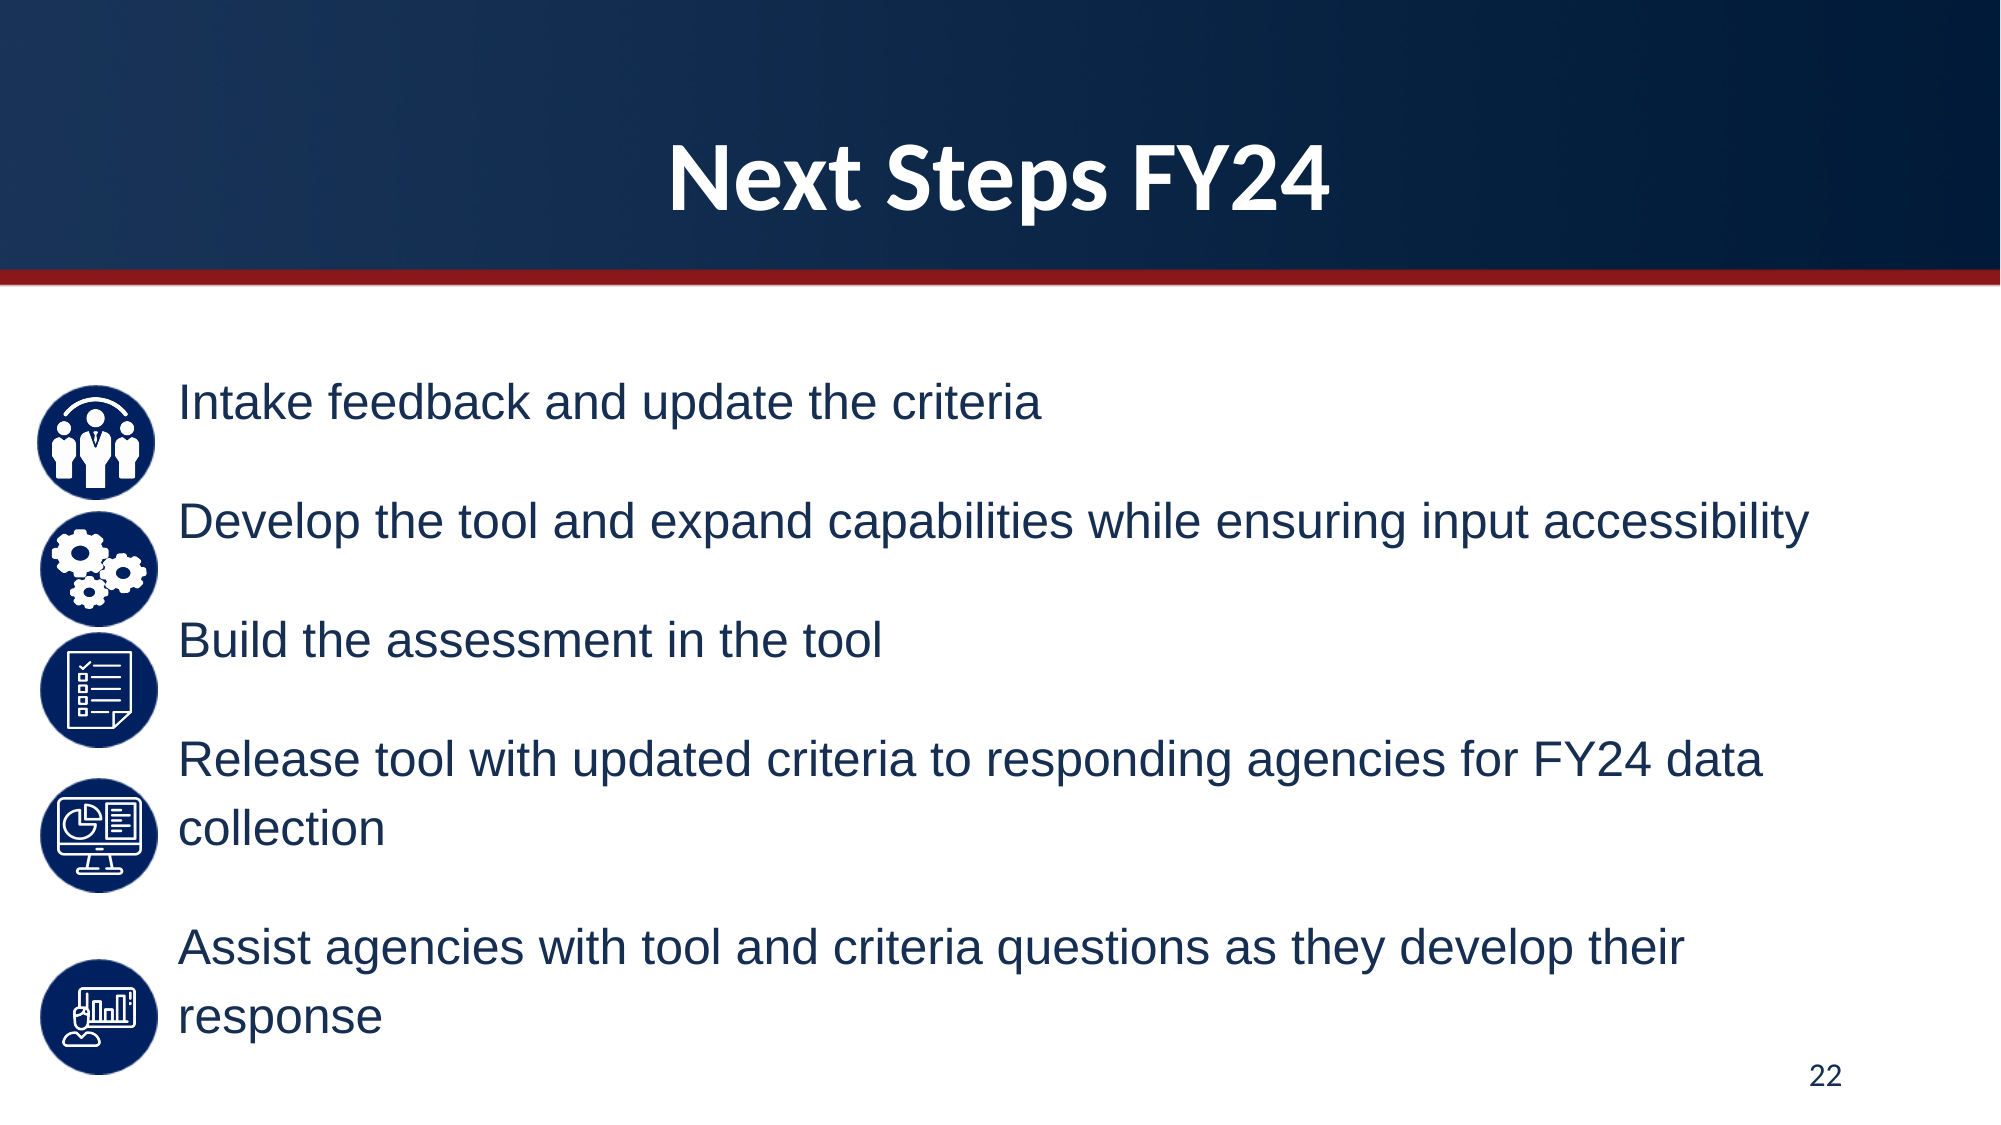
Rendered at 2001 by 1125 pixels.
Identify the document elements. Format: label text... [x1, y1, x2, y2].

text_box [40, 959, 158, 1075]
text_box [36, 385, 155, 500]
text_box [40, 511, 158, 627]
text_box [40, 633, 158, 748]
picture [0, 0, 2001, 1125]
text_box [40, 778, 158, 894]
list Intake feedback and update the criteria Develop the tool and expand capabilities while ensuring input accessibility Build the assessment in the tool Release tool with updated criteria to responding agencies for FY24 data collection Assist agencies with tool and criteria questions as they develop their response [157, 340, 1883, 1055]
slide_number 22 [1412, 1042, 1863, 1103]
title Next Steps FY24 [137, 30, 1863, 249]
